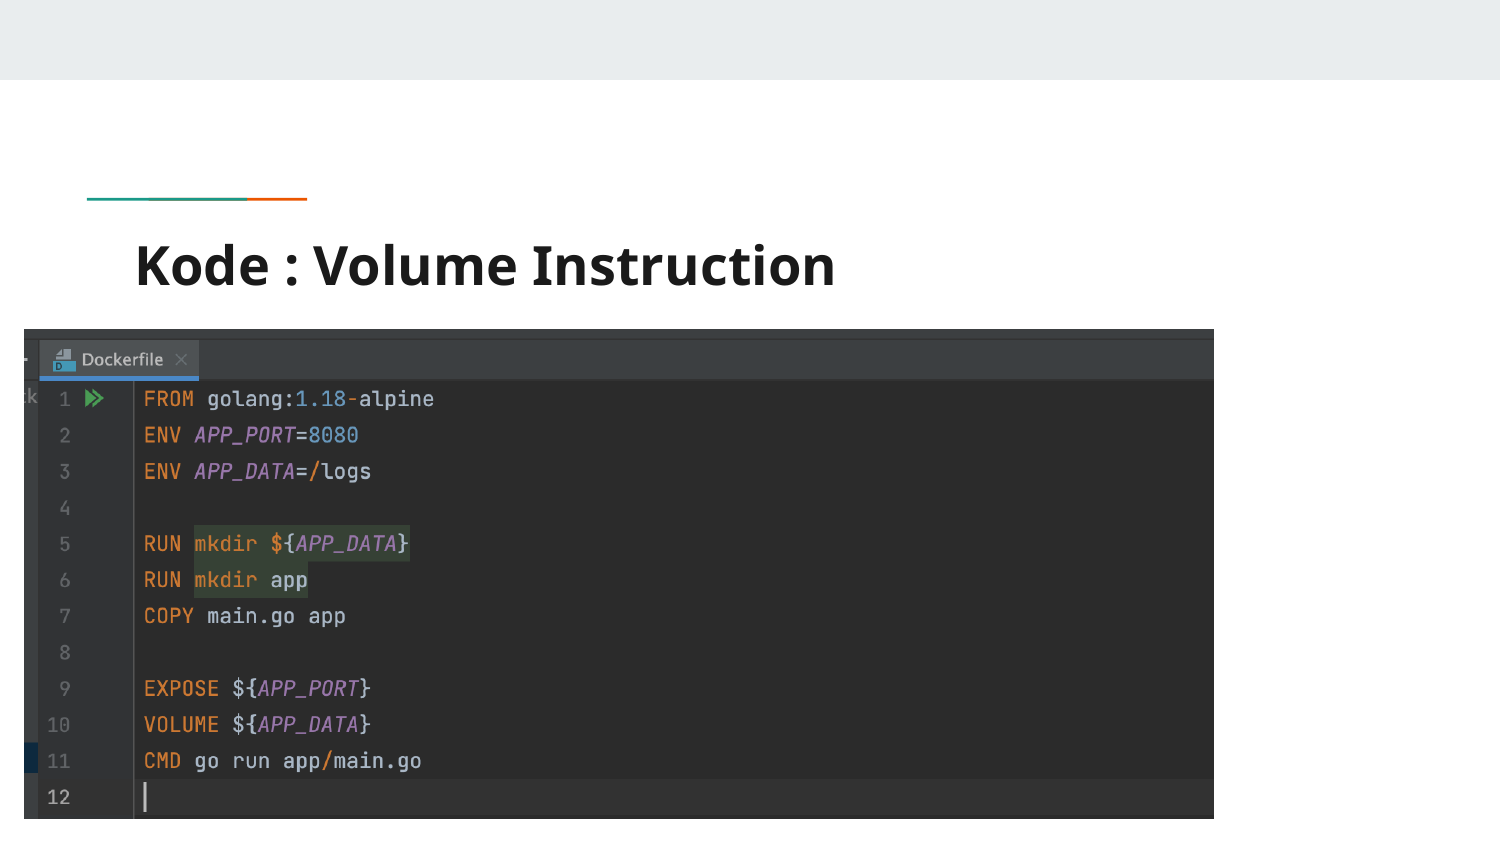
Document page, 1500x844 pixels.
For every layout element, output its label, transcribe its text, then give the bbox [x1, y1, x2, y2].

title Kode : Volume Instruction [119, 216, 1381, 305]
picture [24, 328, 1214, 819]
